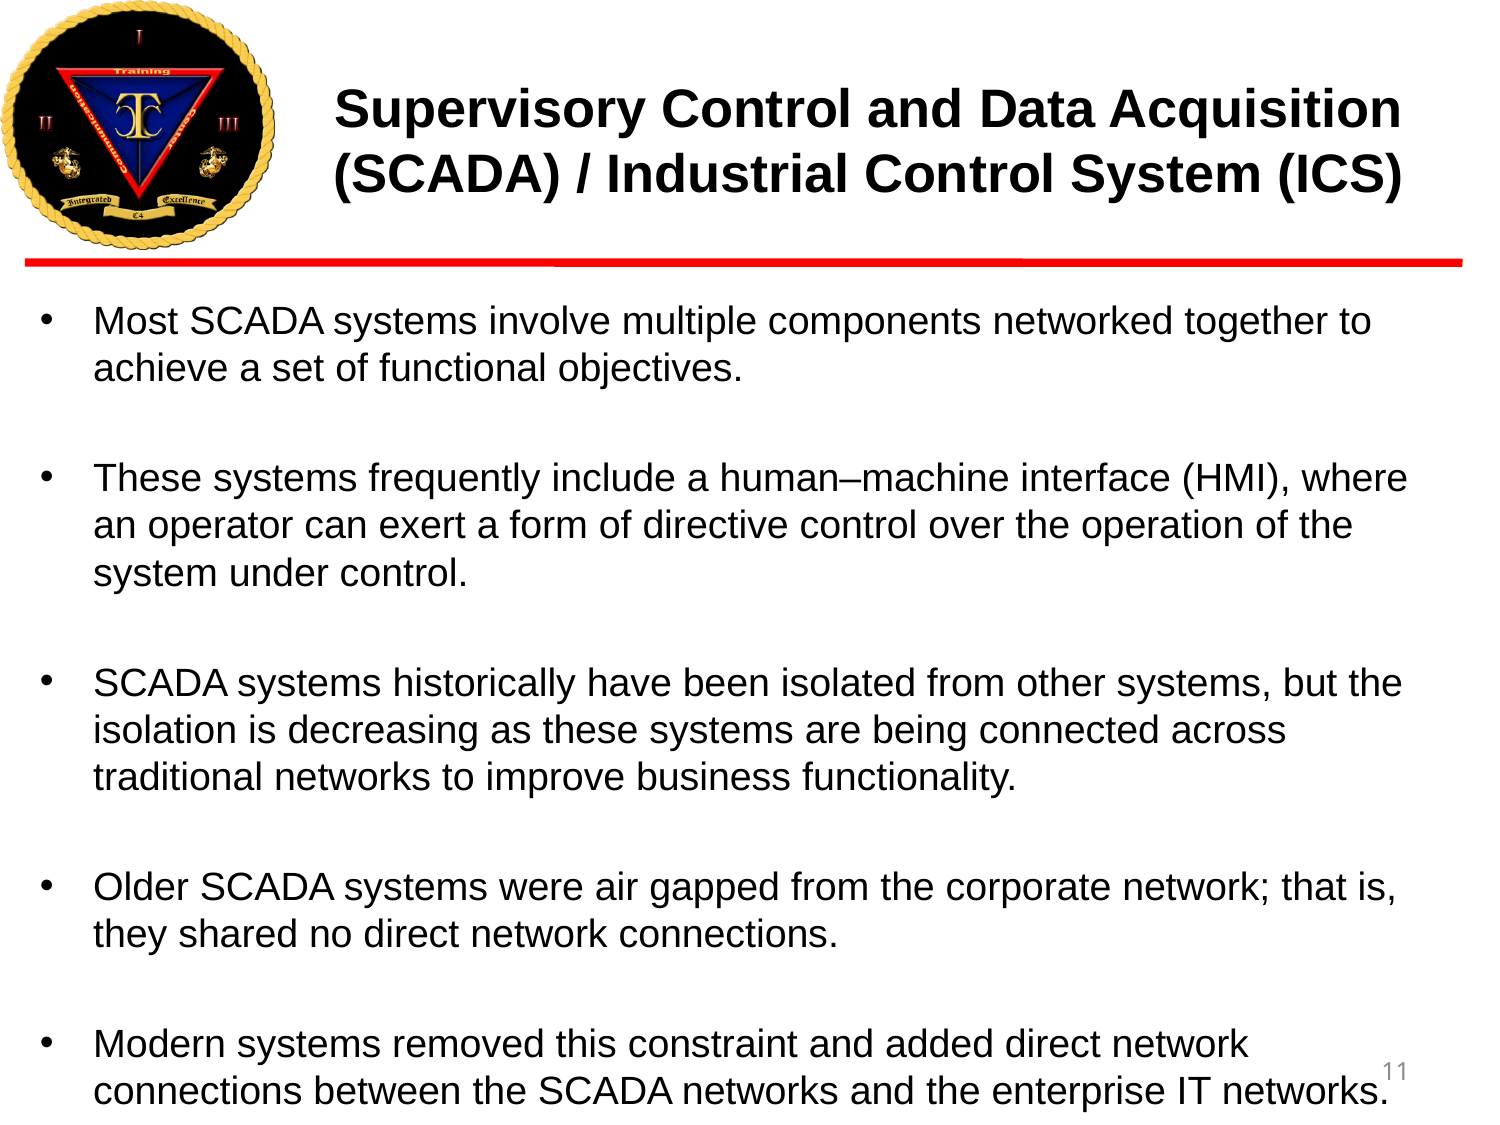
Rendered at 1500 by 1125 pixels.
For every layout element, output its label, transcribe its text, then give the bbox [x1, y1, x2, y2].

list Most SCADA systems involve multiple components networked together to achieve a set of functional objectives. These systems frequently include a human–machine interface (HMI), where an operator can exert a form of directive control over the operation of the system under control. SCADA systems historically have been isolated from other systems, but the isolation is decreasing as these systems are being connected across traditional networks to improve business functionality. Older SCADA systems were air gapped from the corporate network; that is, they shared no direct network connections. Modern systems removed this constraint and added direct network connections between the SCADA networks and the enterprise IT networks. [24, 287, 1463, 1125]
slide_number 11 [1074, 1042, 1425, 1103]
title Supervisory Control and Data Acquisition (SCADA) / Industrial Control System (ICS) [274, 44, 1463, 233]
picture [0, 0, 275, 250]
